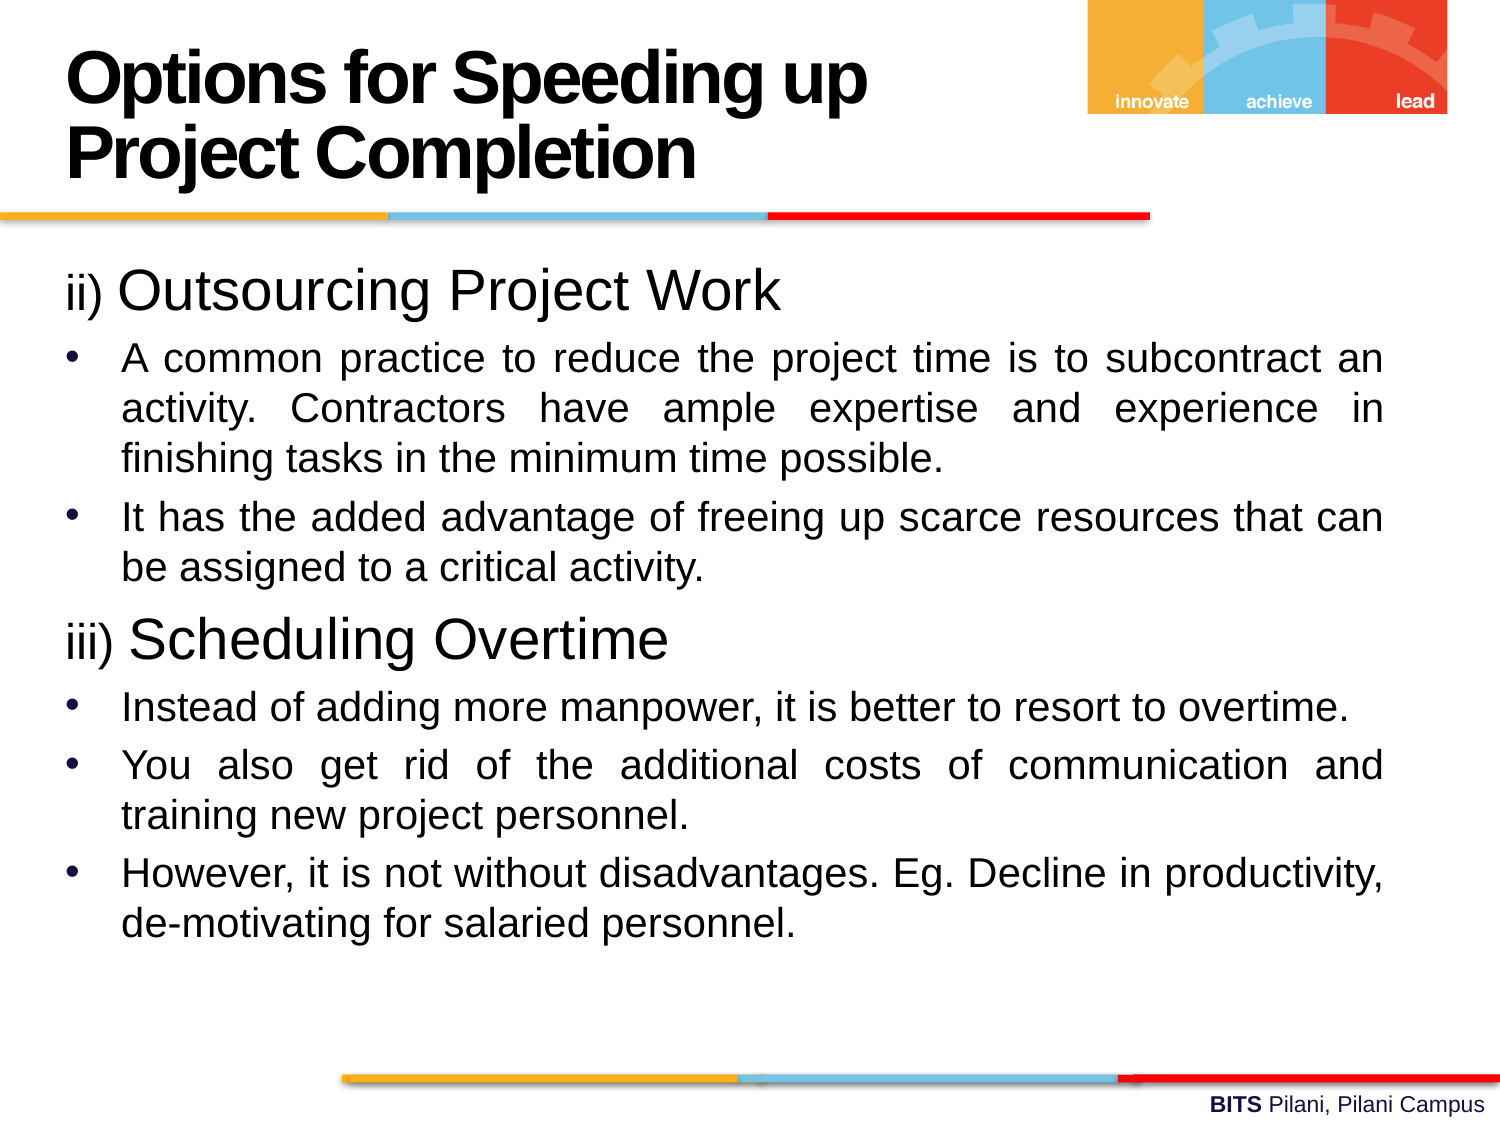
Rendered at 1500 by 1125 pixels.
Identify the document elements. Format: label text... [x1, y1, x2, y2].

list Options for Speeding up Project Completion [50, 24, 1088, 213]
list ii) Outsourcing Project Work A common practice to reduce the project time is to subcontract an activity. Contractors have ample expertise and experience in finishing tasks in the minimum time possible. It has the added advantage of freeing up scarce resources that can be assigned to a critical activity. iii) Scheduling Overtime Instead of adding more manpower, it is better to resort to overtime. You also get rid of the additional costs of communication and training new project personnel. However, it is not without disadvantages. Eg. Decline in productivity, de-motivating for salaried personnel. [50, 245, 1400, 988]
picture [1087, 0, 1448, 114]
